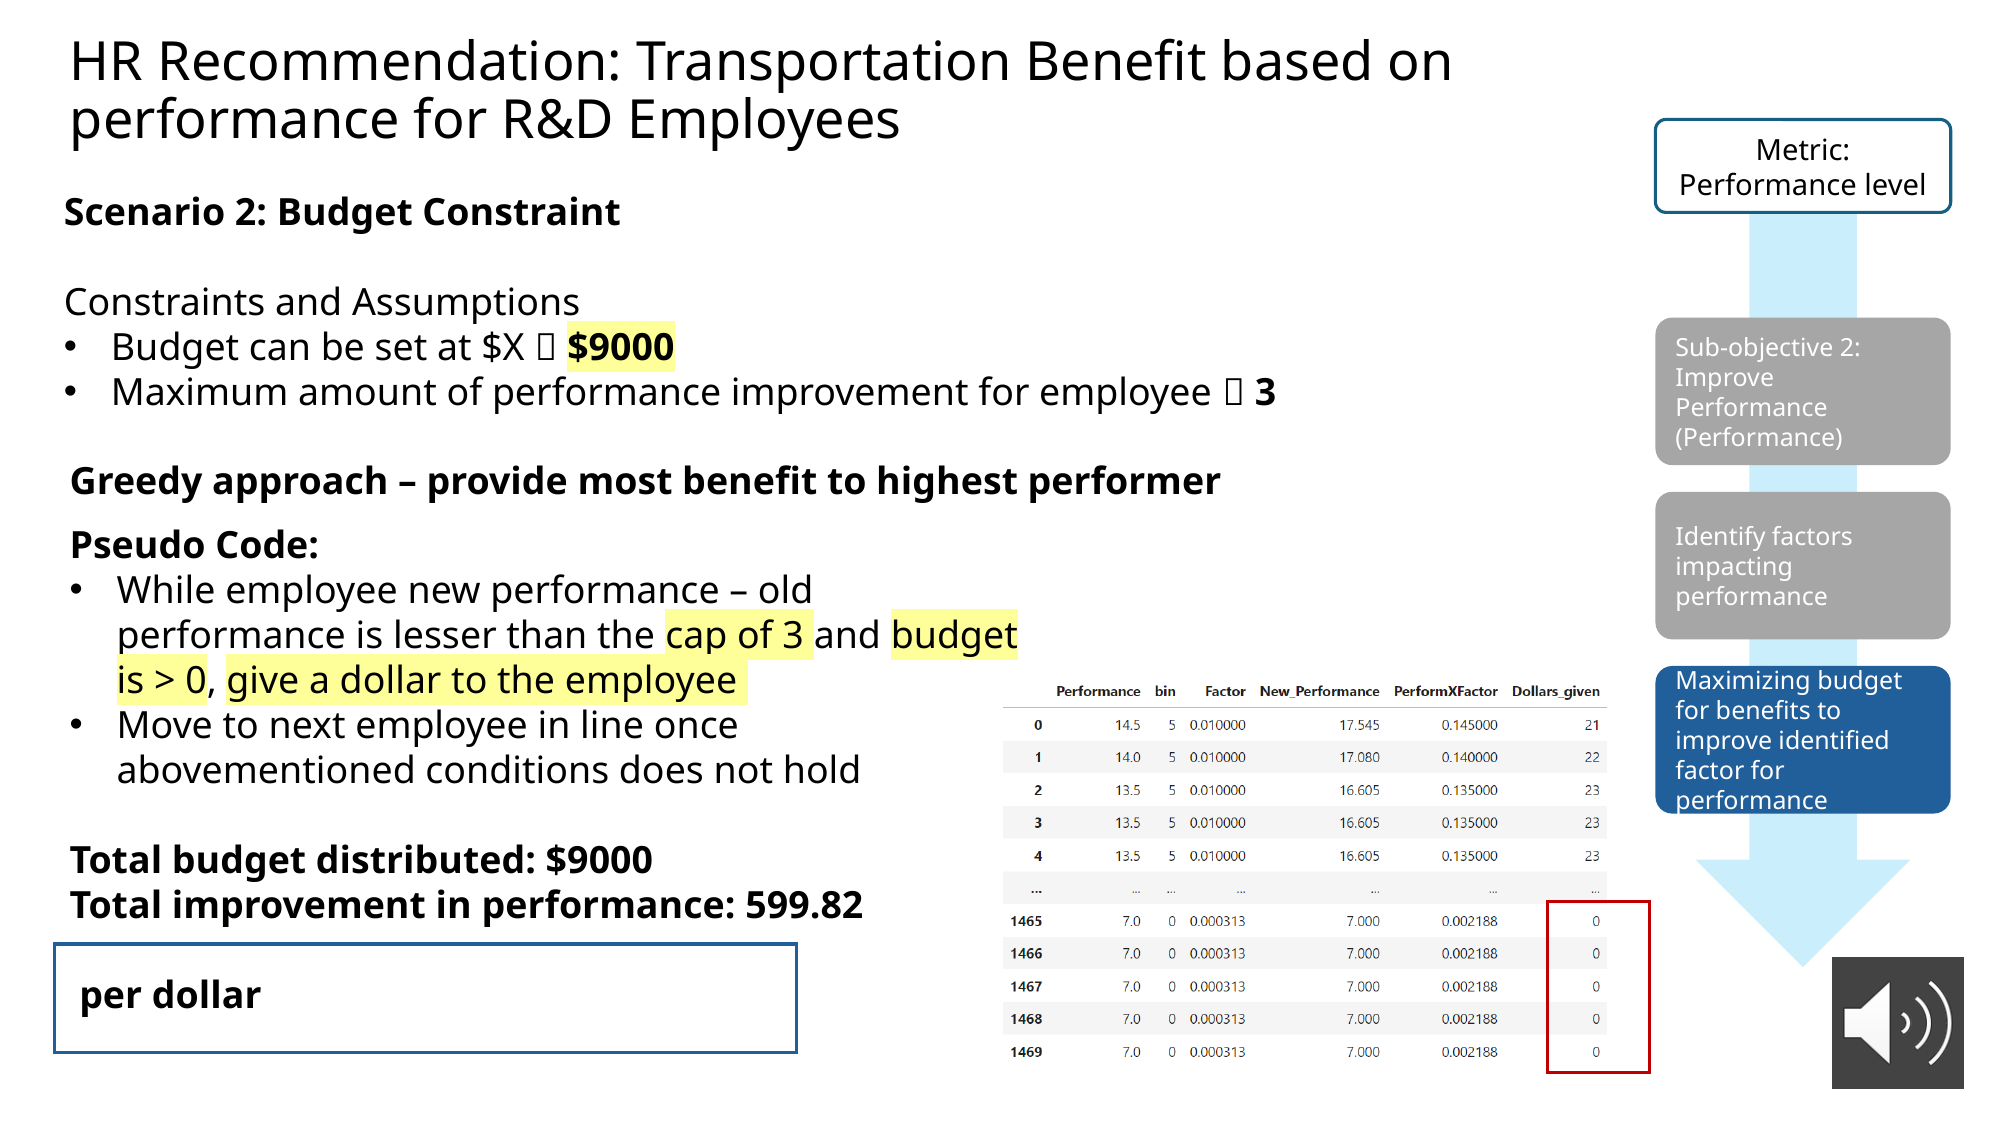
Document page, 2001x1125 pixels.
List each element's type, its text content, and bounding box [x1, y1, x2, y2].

text_box Metric: Performance level [1653, 117, 1953, 214]
text_box Scenario 2: Budget Constraint Constraints and Assumptions Budget can be set at $X  $9000 Maximum amount of performance improvement for employee  3 [49, 180, 1656, 511]
text_box [1747, 466, 1859, 491]
text_box [1747, 214, 1859, 317]
picture [1003, 675, 1616, 1074]
picture [1830, 955, 1966, 1091]
text_box Sub-objective 2: Improve Performance (Performance) [1656, 317, 1951, 466]
title HR Recommendation: Transportation Benefit based on performance for R&D Employees [54, 26, 1786, 158]
text_box Maximizing budget for benefits to improve identified factor for performance [1655, 665, 1951, 814]
text_box Identify factors impacting performance [1655, 491, 1951, 640]
text_box [1747, 640, 1859, 665]
text_box [1691, 814, 1915, 970]
text_box Greedy approach – provide most benefit to highest performer [54, 449, 1599, 510]
text_box [53, 942, 798, 1054]
text_box [1616, 900, 1651, 1074]
